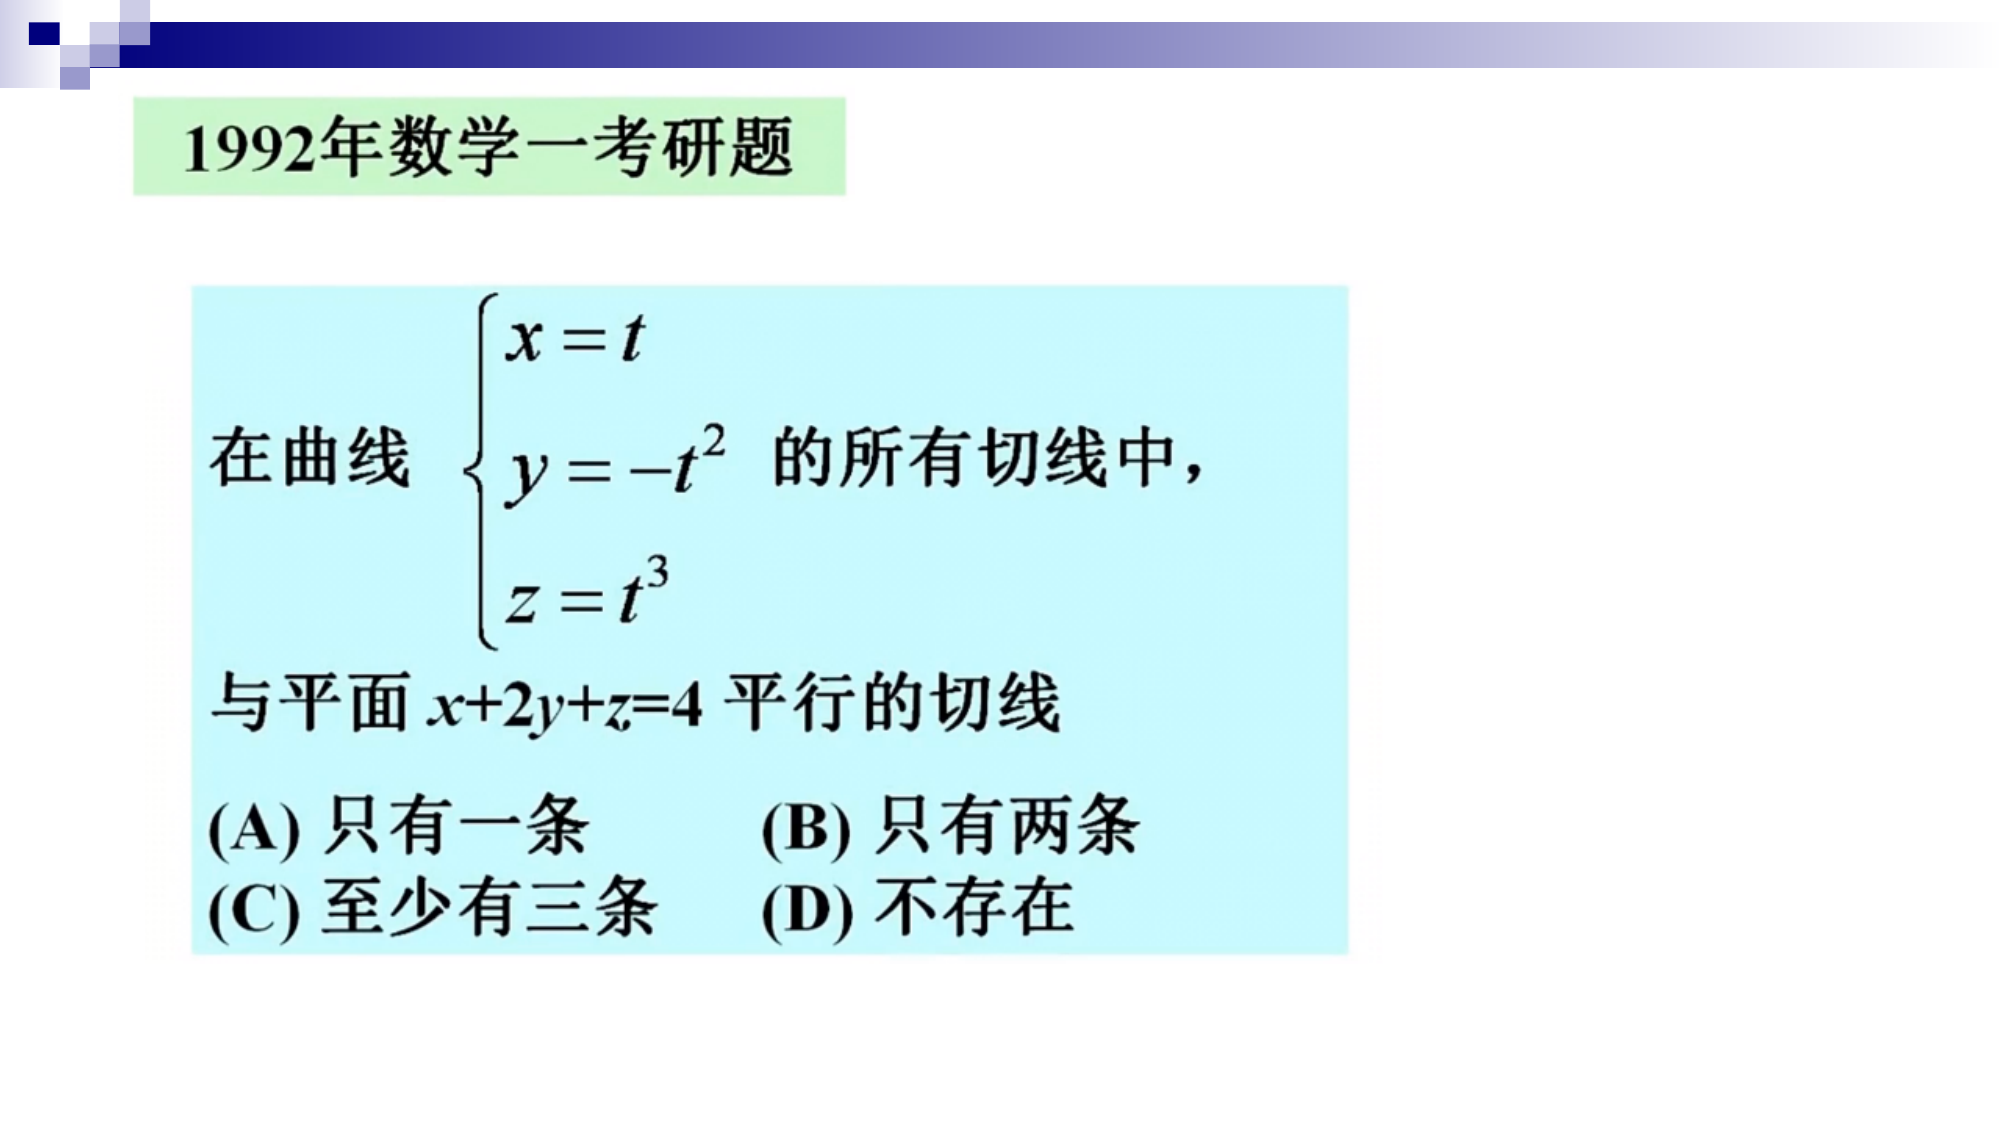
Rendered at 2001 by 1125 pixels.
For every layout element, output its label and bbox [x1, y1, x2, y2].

picture [145, 280, 1383, 964]
picture [118, 80, 855, 202]
